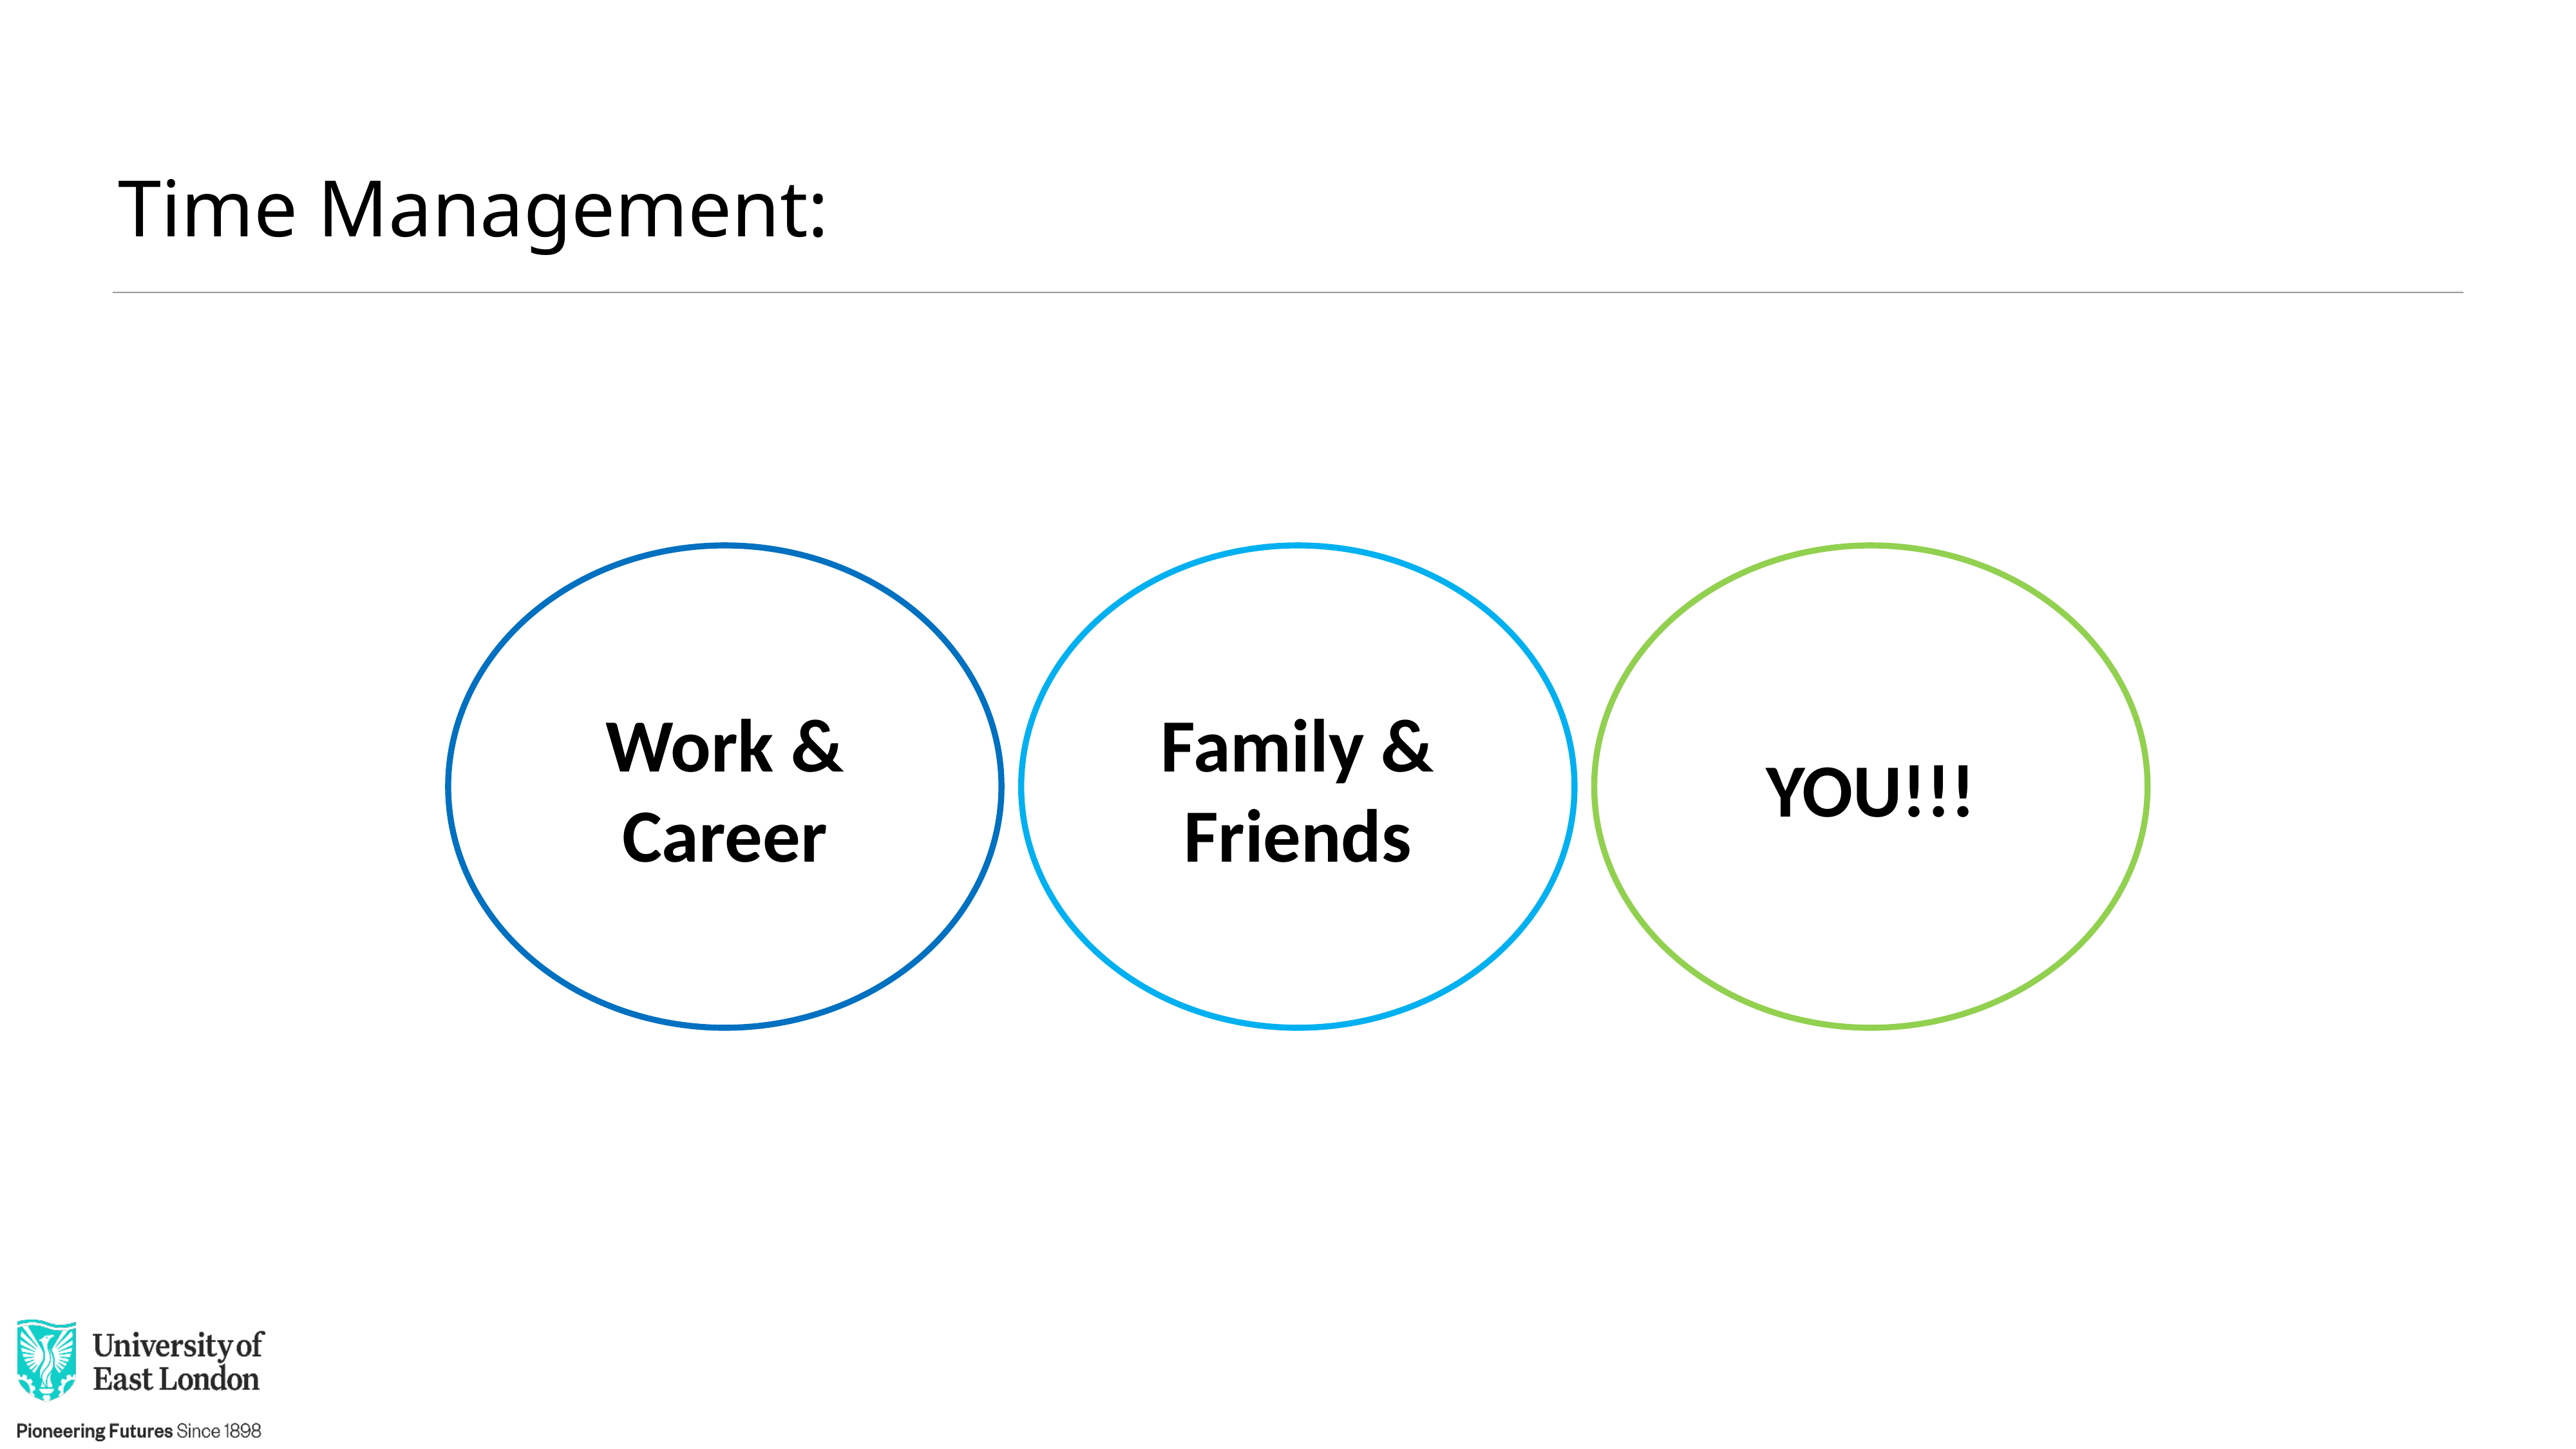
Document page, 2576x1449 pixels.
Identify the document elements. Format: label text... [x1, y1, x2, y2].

text_box YOU!!! [1593, 544, 2149, 1030]
picture [17, 1320, 265, 1441]
text_box Work & Career [446, 544, 1003, 1030]
text_box Family & Friends [1019, 544, 1576, 1030]
title Time Management: [112, 49, 2463, 258]
